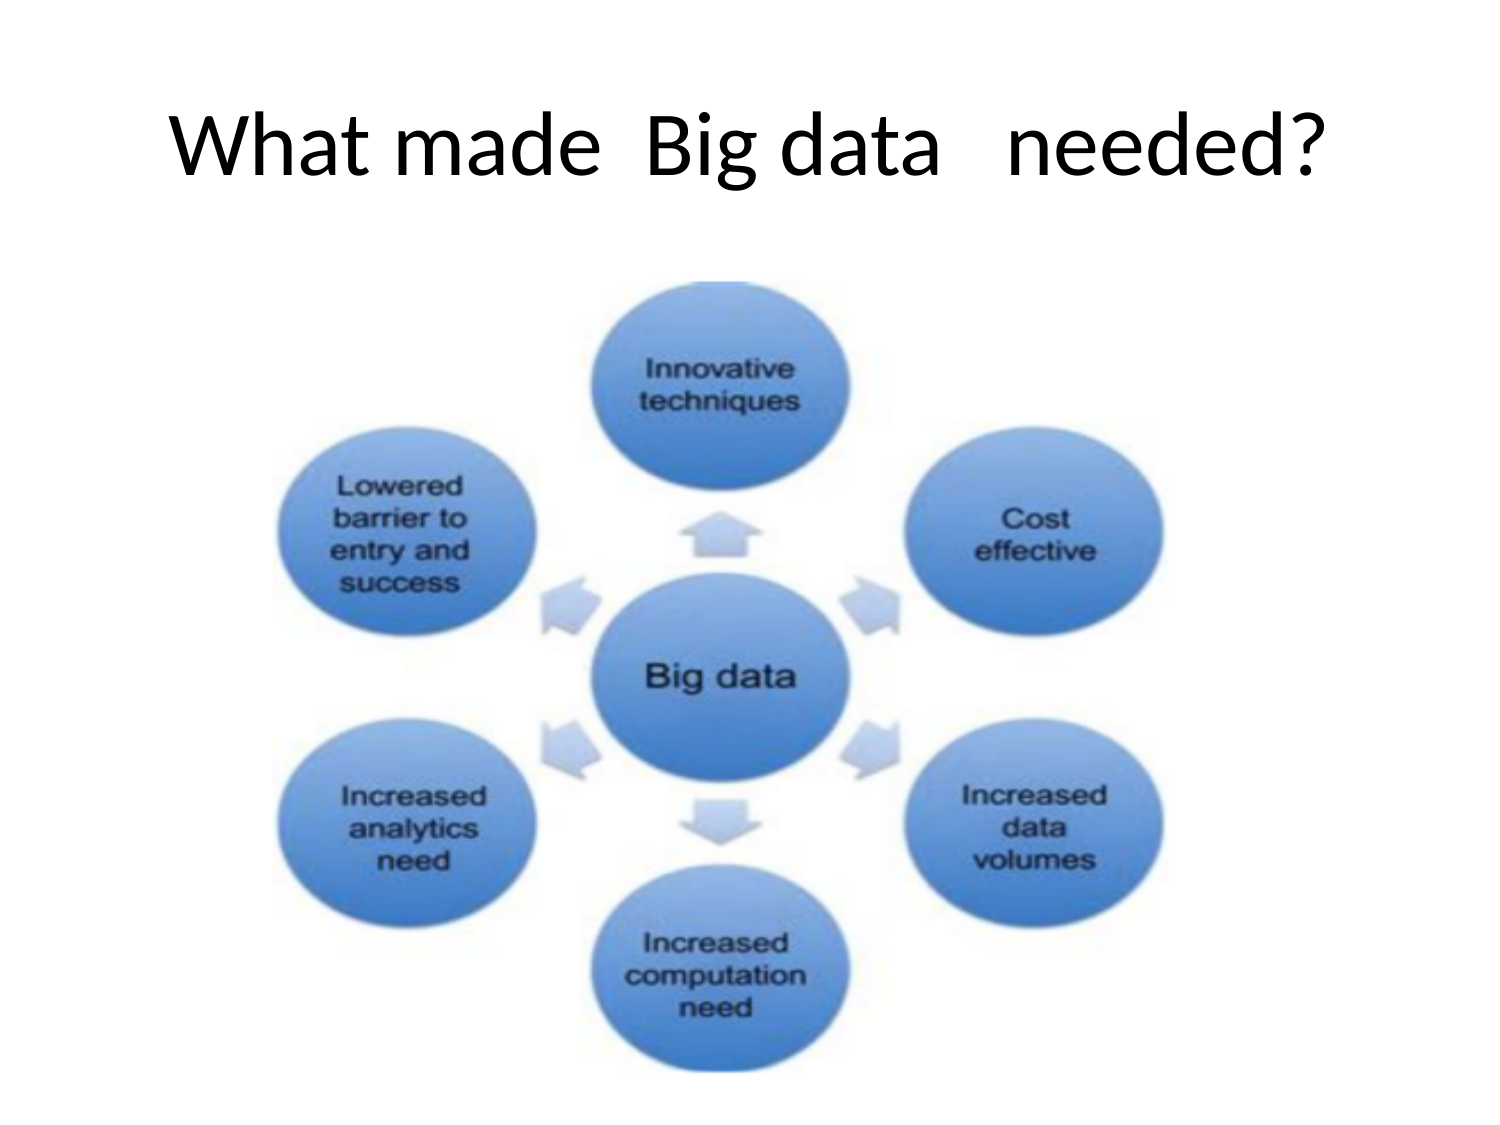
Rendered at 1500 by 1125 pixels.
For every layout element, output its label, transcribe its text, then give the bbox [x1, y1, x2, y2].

title What made Big data needed? [75, 45, 1425, 233]
picture [0, 262, 1476, 1088]
